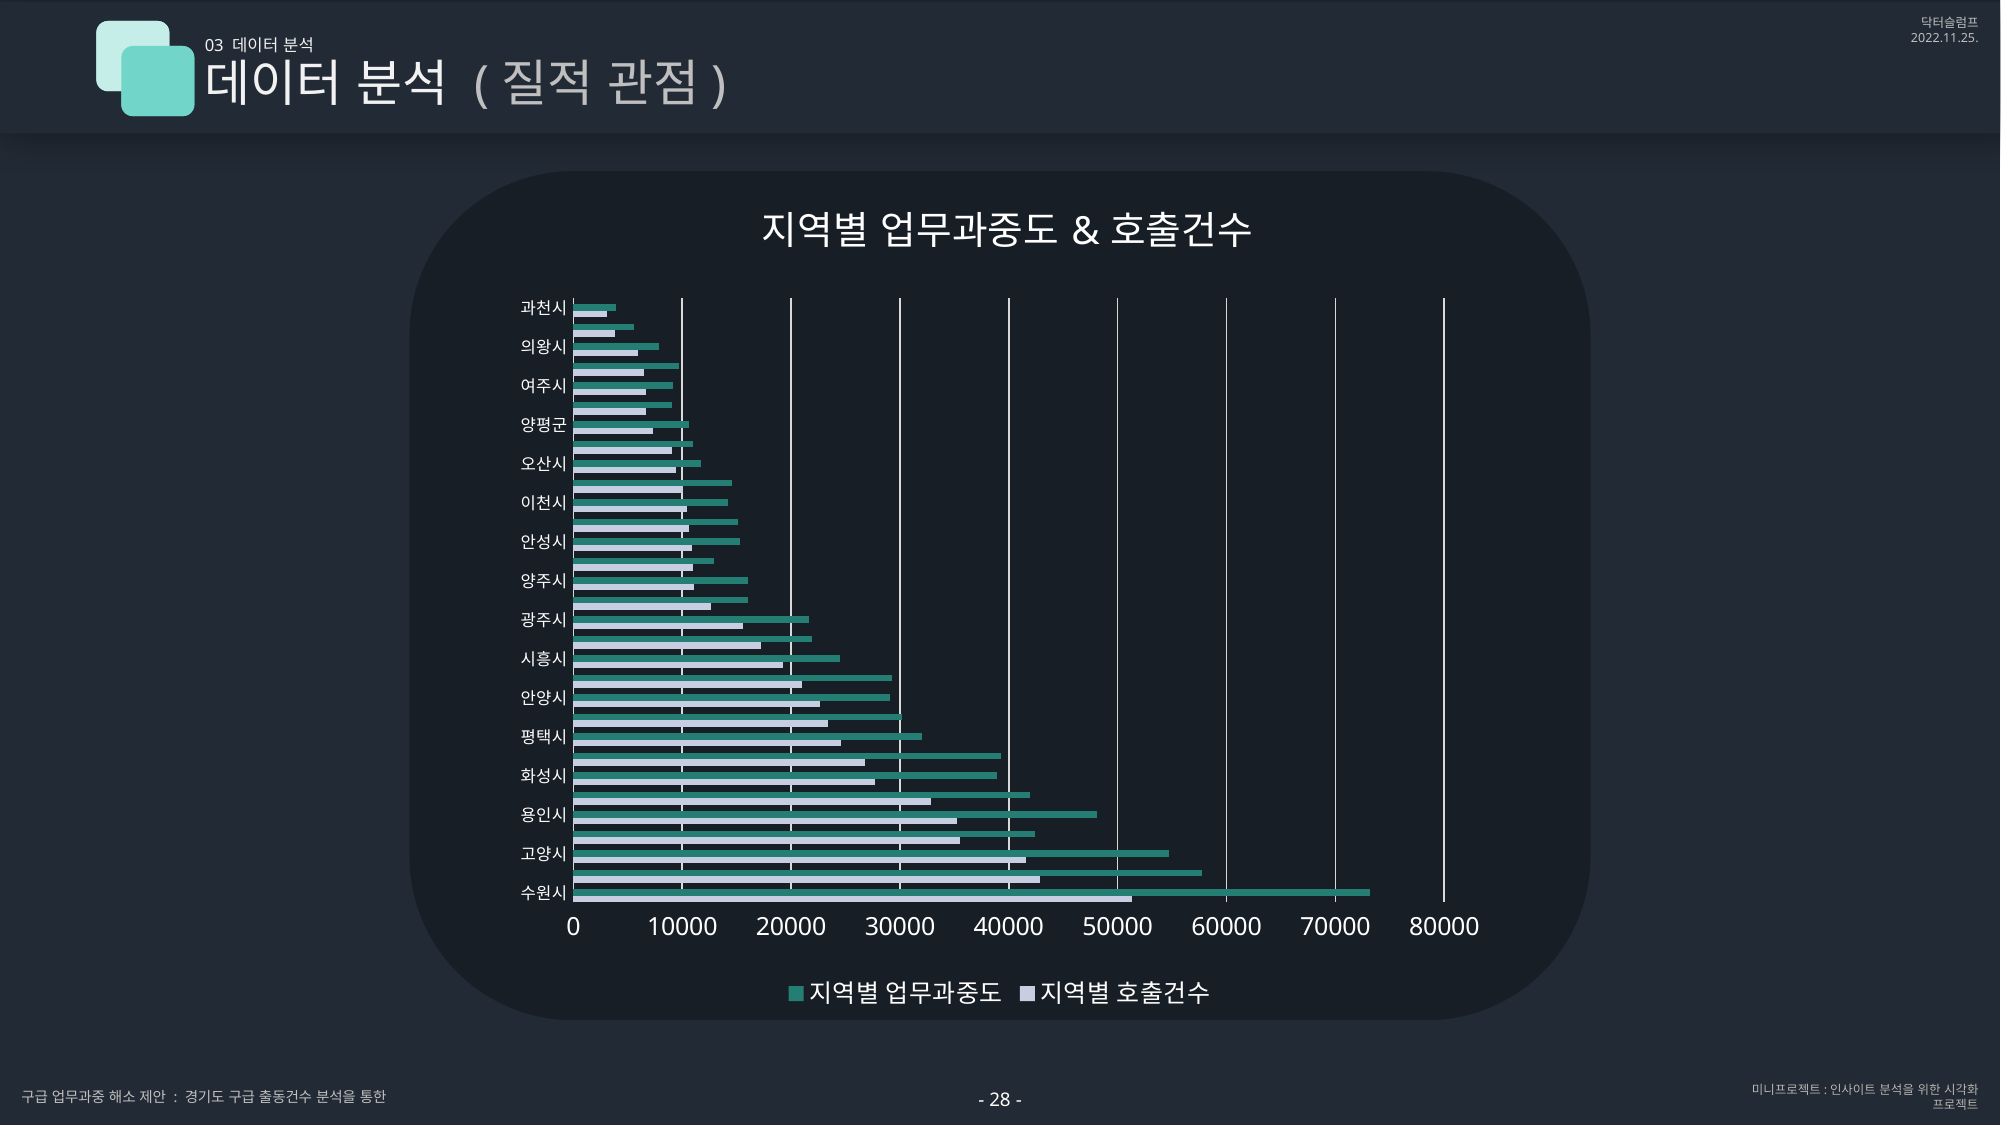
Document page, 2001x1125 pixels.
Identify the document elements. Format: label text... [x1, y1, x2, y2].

text_box - 28 - [978, 1087, 1022, 1111]
text_box [95, 19, 171, 93]
list 03 데이터 분석 [204, 34, 757, 55]
text_box [120, 44, 196, 118]
list 데이터 분석 (질적 관점) [204, 55, 757, 112]
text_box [409, 171, 1591, 1021]
